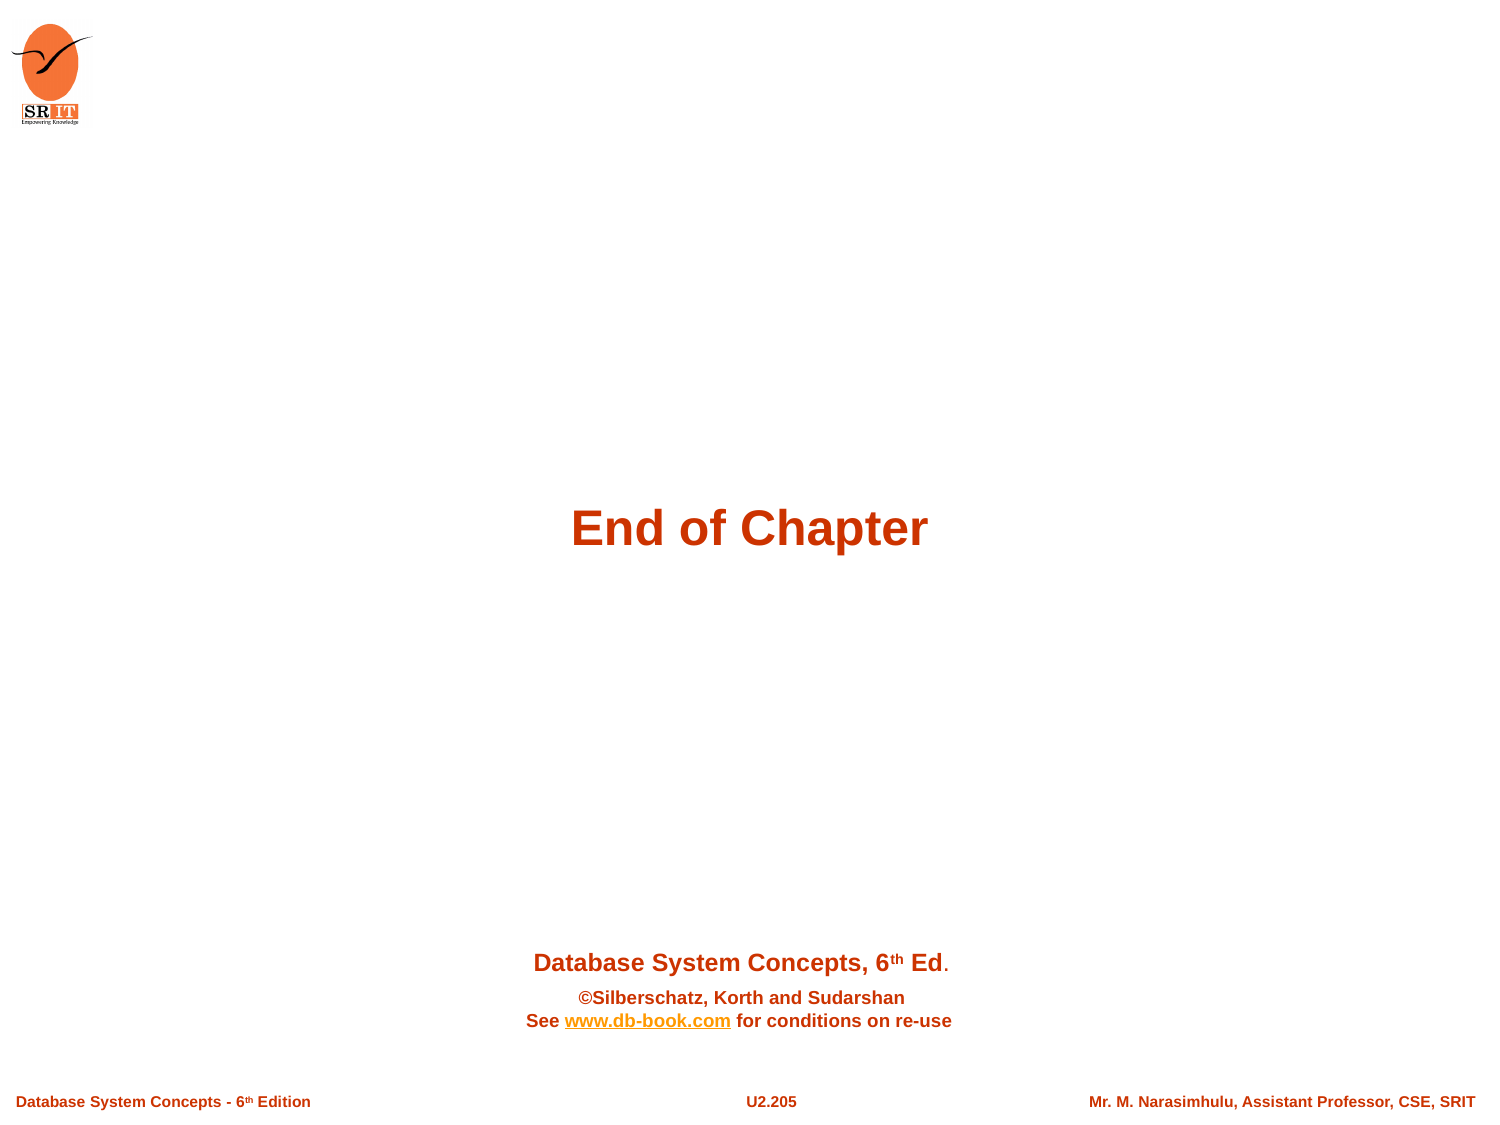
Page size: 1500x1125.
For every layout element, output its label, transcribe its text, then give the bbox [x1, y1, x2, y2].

picture [11, 19, 93, 128]
title End of Chapter [112, 374, 1388, 563]
